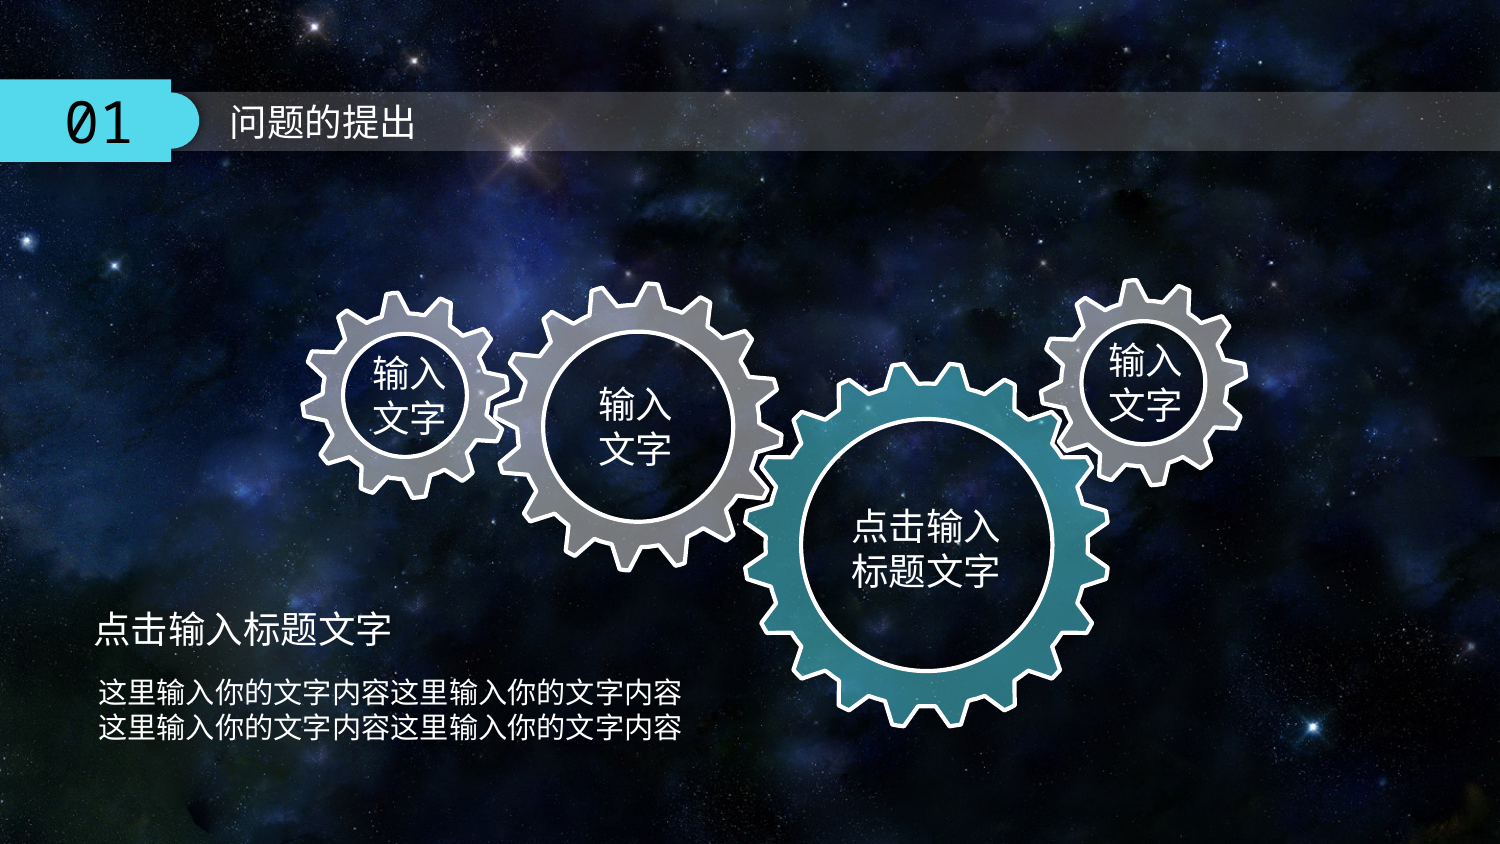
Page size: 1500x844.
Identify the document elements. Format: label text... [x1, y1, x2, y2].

text_box [300, 398, 309, 420]
text_box [318, 447, 475, 501]
picture [0, 151, 1500, 844]
text_box [497, 281, 784, 573]
text_box 输入 文字 [309, 342, 511, 447]
text_box 输入 文字 [1045, 329, 1247, 435]
text_box 点击输入 标题文字 [826, 495, 1027, 601]
text_box 输入 文字 [535, 373, 737, 479]
text_box [1057, 435, 1214, 488]
text_box 点击输入标题文字 [78, 598, 409, 658]
text_box 这里输入你的文字内容这里输入你的文字内容 这里输入你的文字内容这里输入你的文字内容 [83, 666, 737, 752]
text_box [1074, 278, 1232, 329]
picture [0, 0, 1500, 91]
text_box [1038, 386, 1045, 406]
text_box [305, 352, 309, 366]
text_box [743, 361, 1110, 729]
text_box [336, 290, 493, 342]
text_box 这里输入你的文字内容这里输入你的文字内容这里输入你的文字内容这里输入你的文字内容这里输入你的文字内容这里输入你的文字内容这里输入你的文字内容这里输入你的文字内容 [188, 91, 1500, 151]
